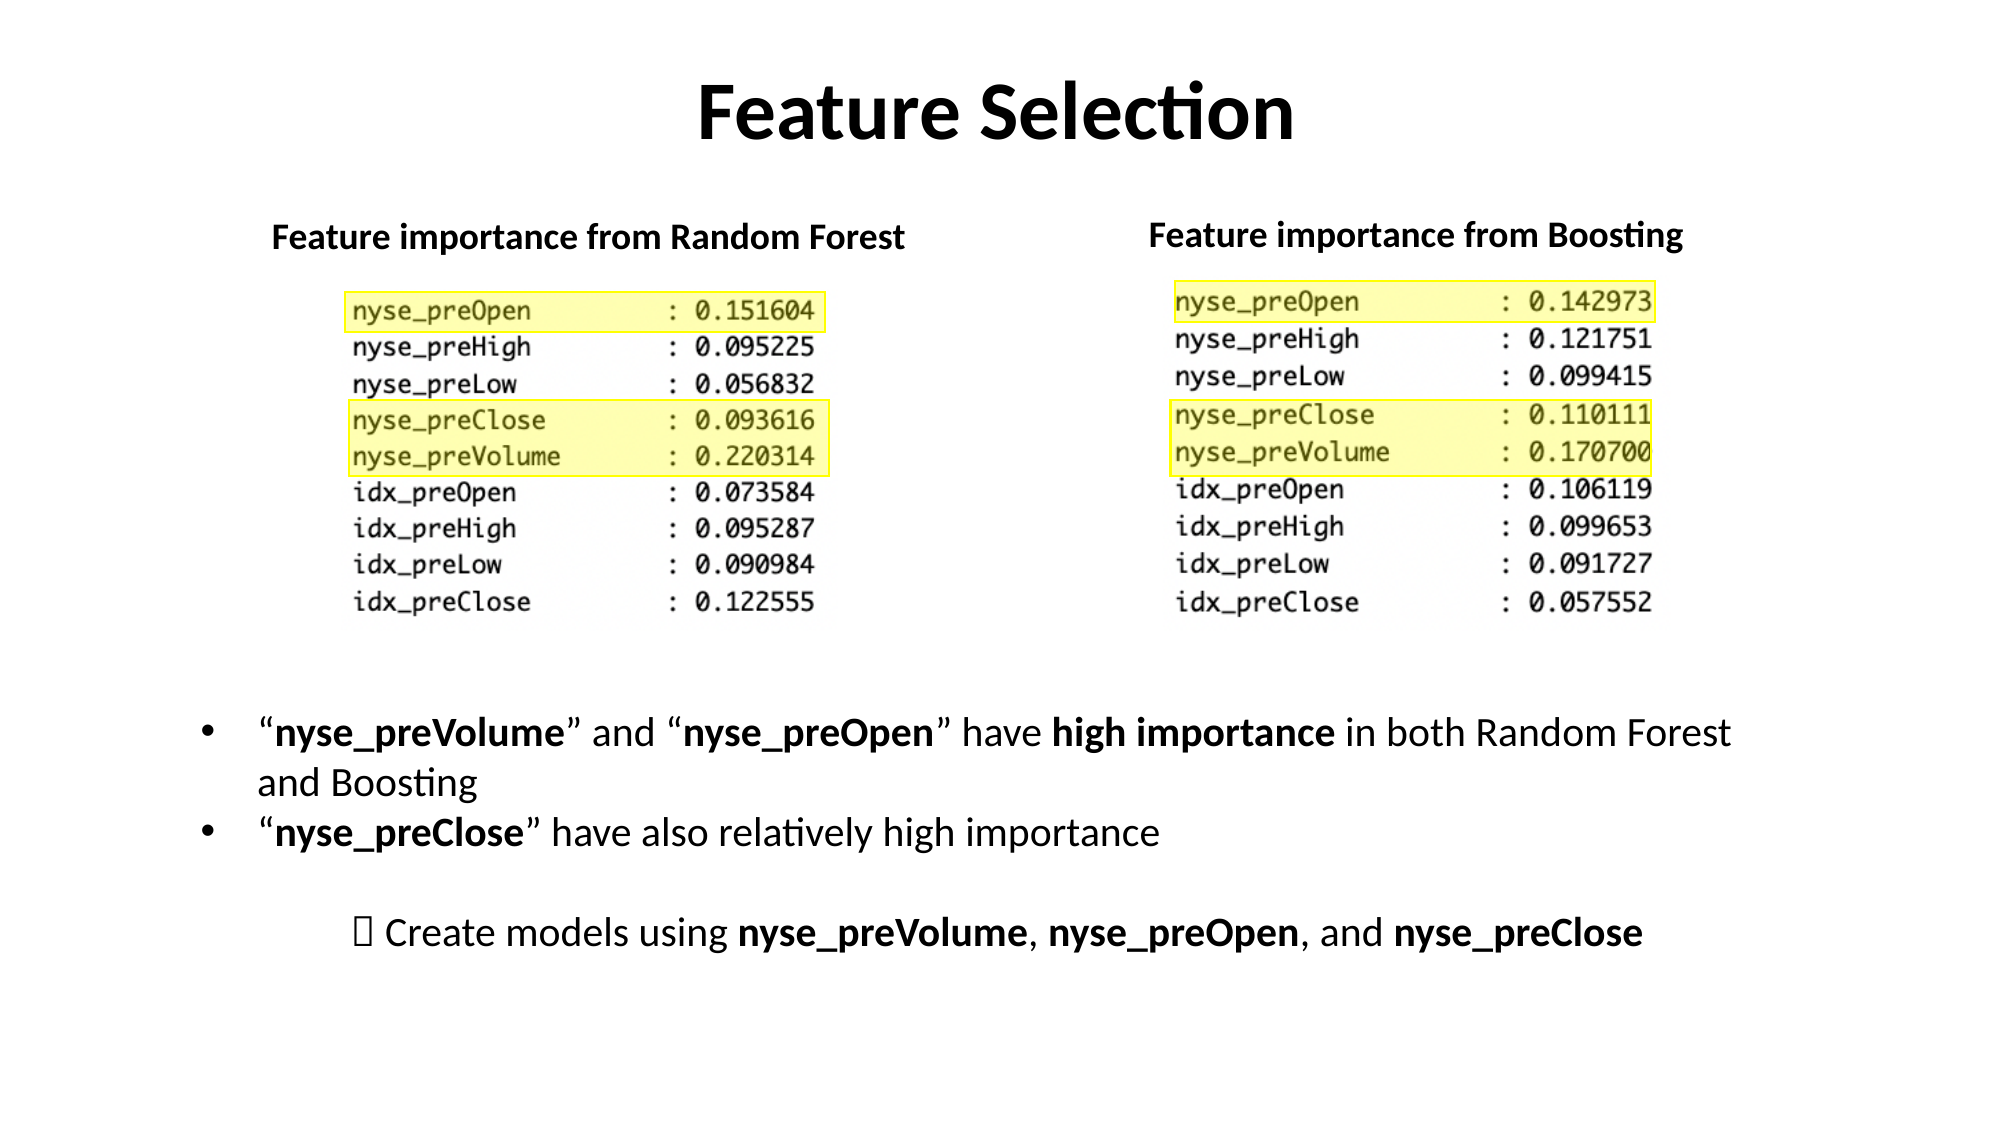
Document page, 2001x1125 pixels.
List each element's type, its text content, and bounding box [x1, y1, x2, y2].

text_box Feature Selection [682, 49, 1312, 164]
picture [1162, 275, 1671, 631]
picture [340, 289, 838, 631]
text_box Feature importance from Random Forest [257, 205, 922, 265]
text_box Feature importance from Boosting [1134, 202, 1699, 262]
text_box “nyse_preVolume” and “nyse_preOpen” have high importance in both Random Forest and Boosting “nyse_preClose” have also relatively high importance  Create models using nyse_preVolume, nyse_preOpen, and nyse_preClose [185, 697, 1814, 963]
